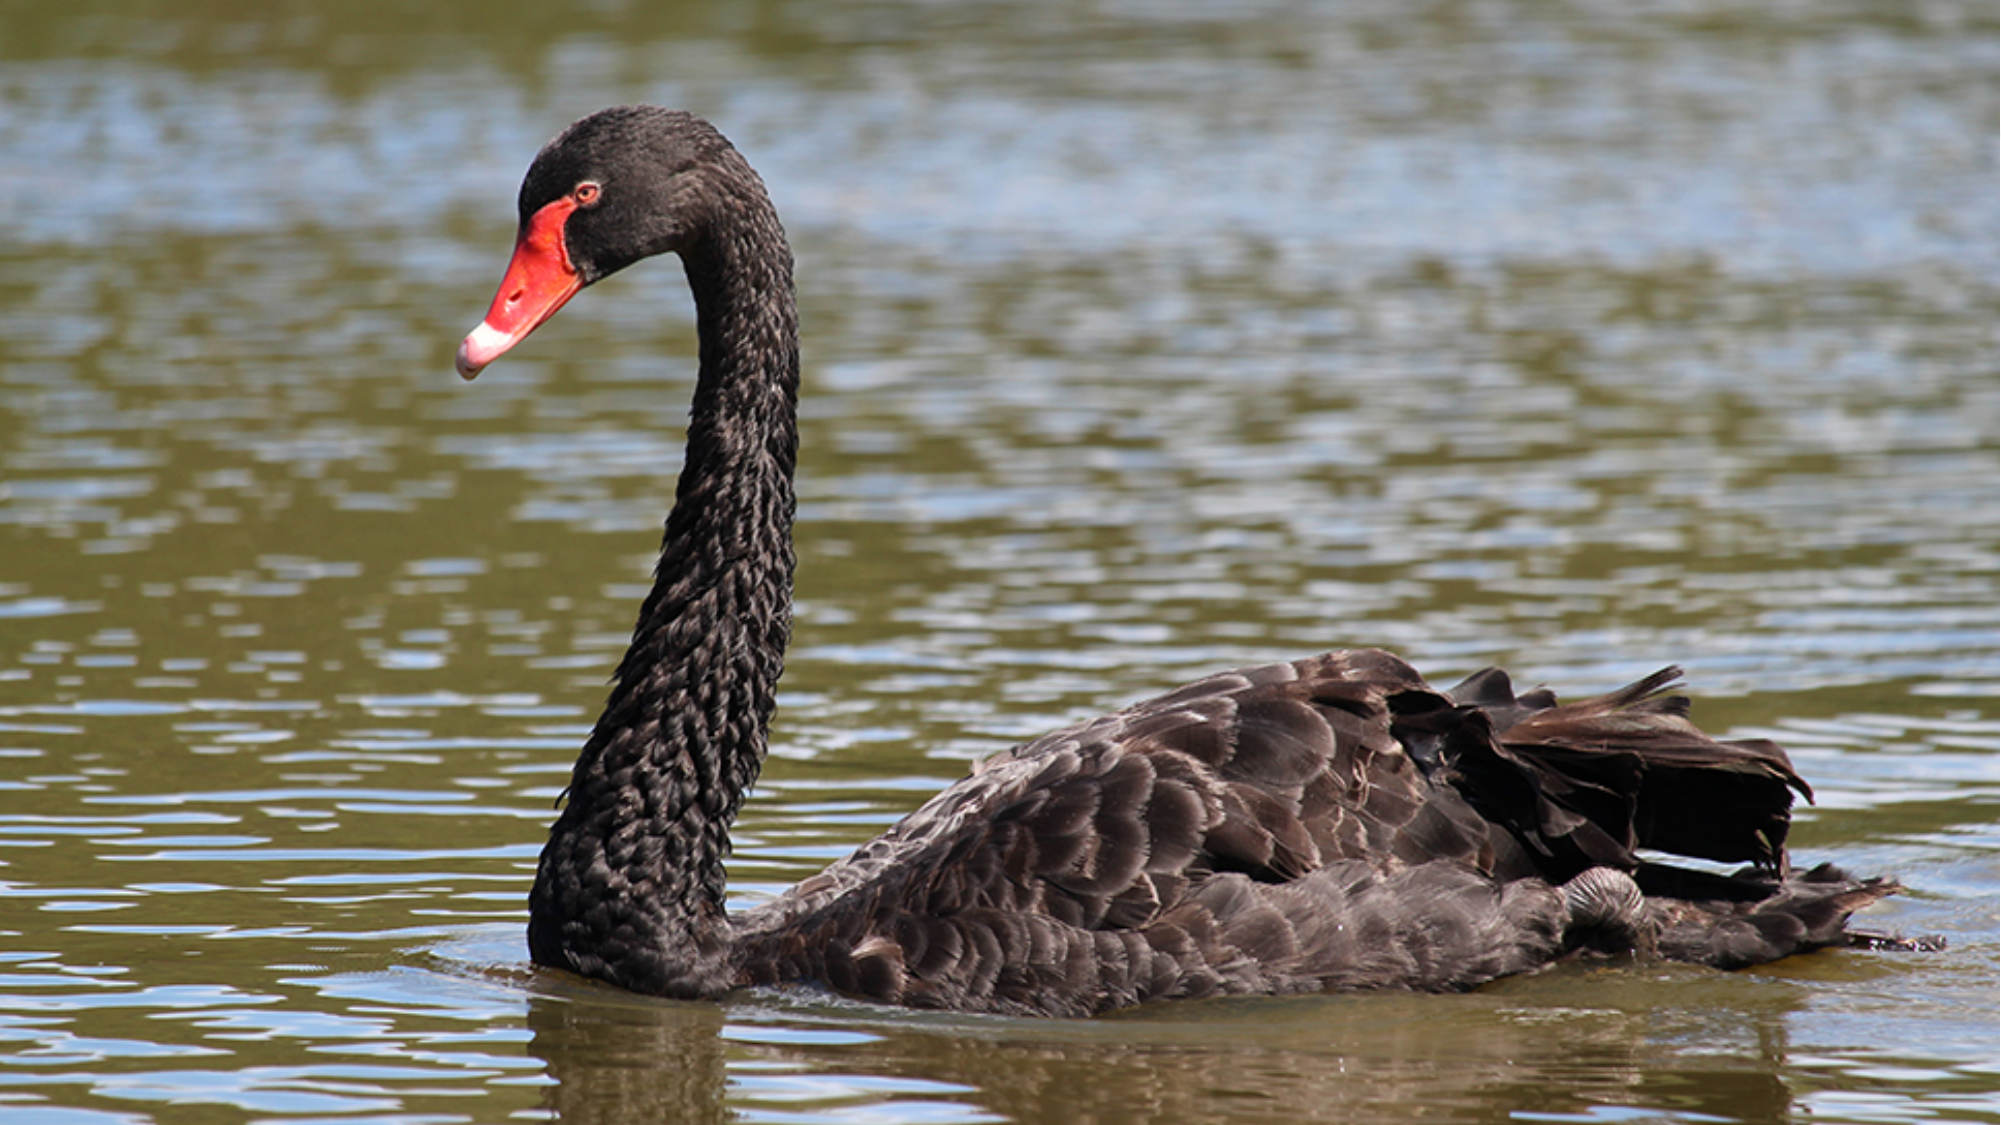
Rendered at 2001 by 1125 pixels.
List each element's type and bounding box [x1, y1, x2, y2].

list [0, 0, 2000, 1125]
